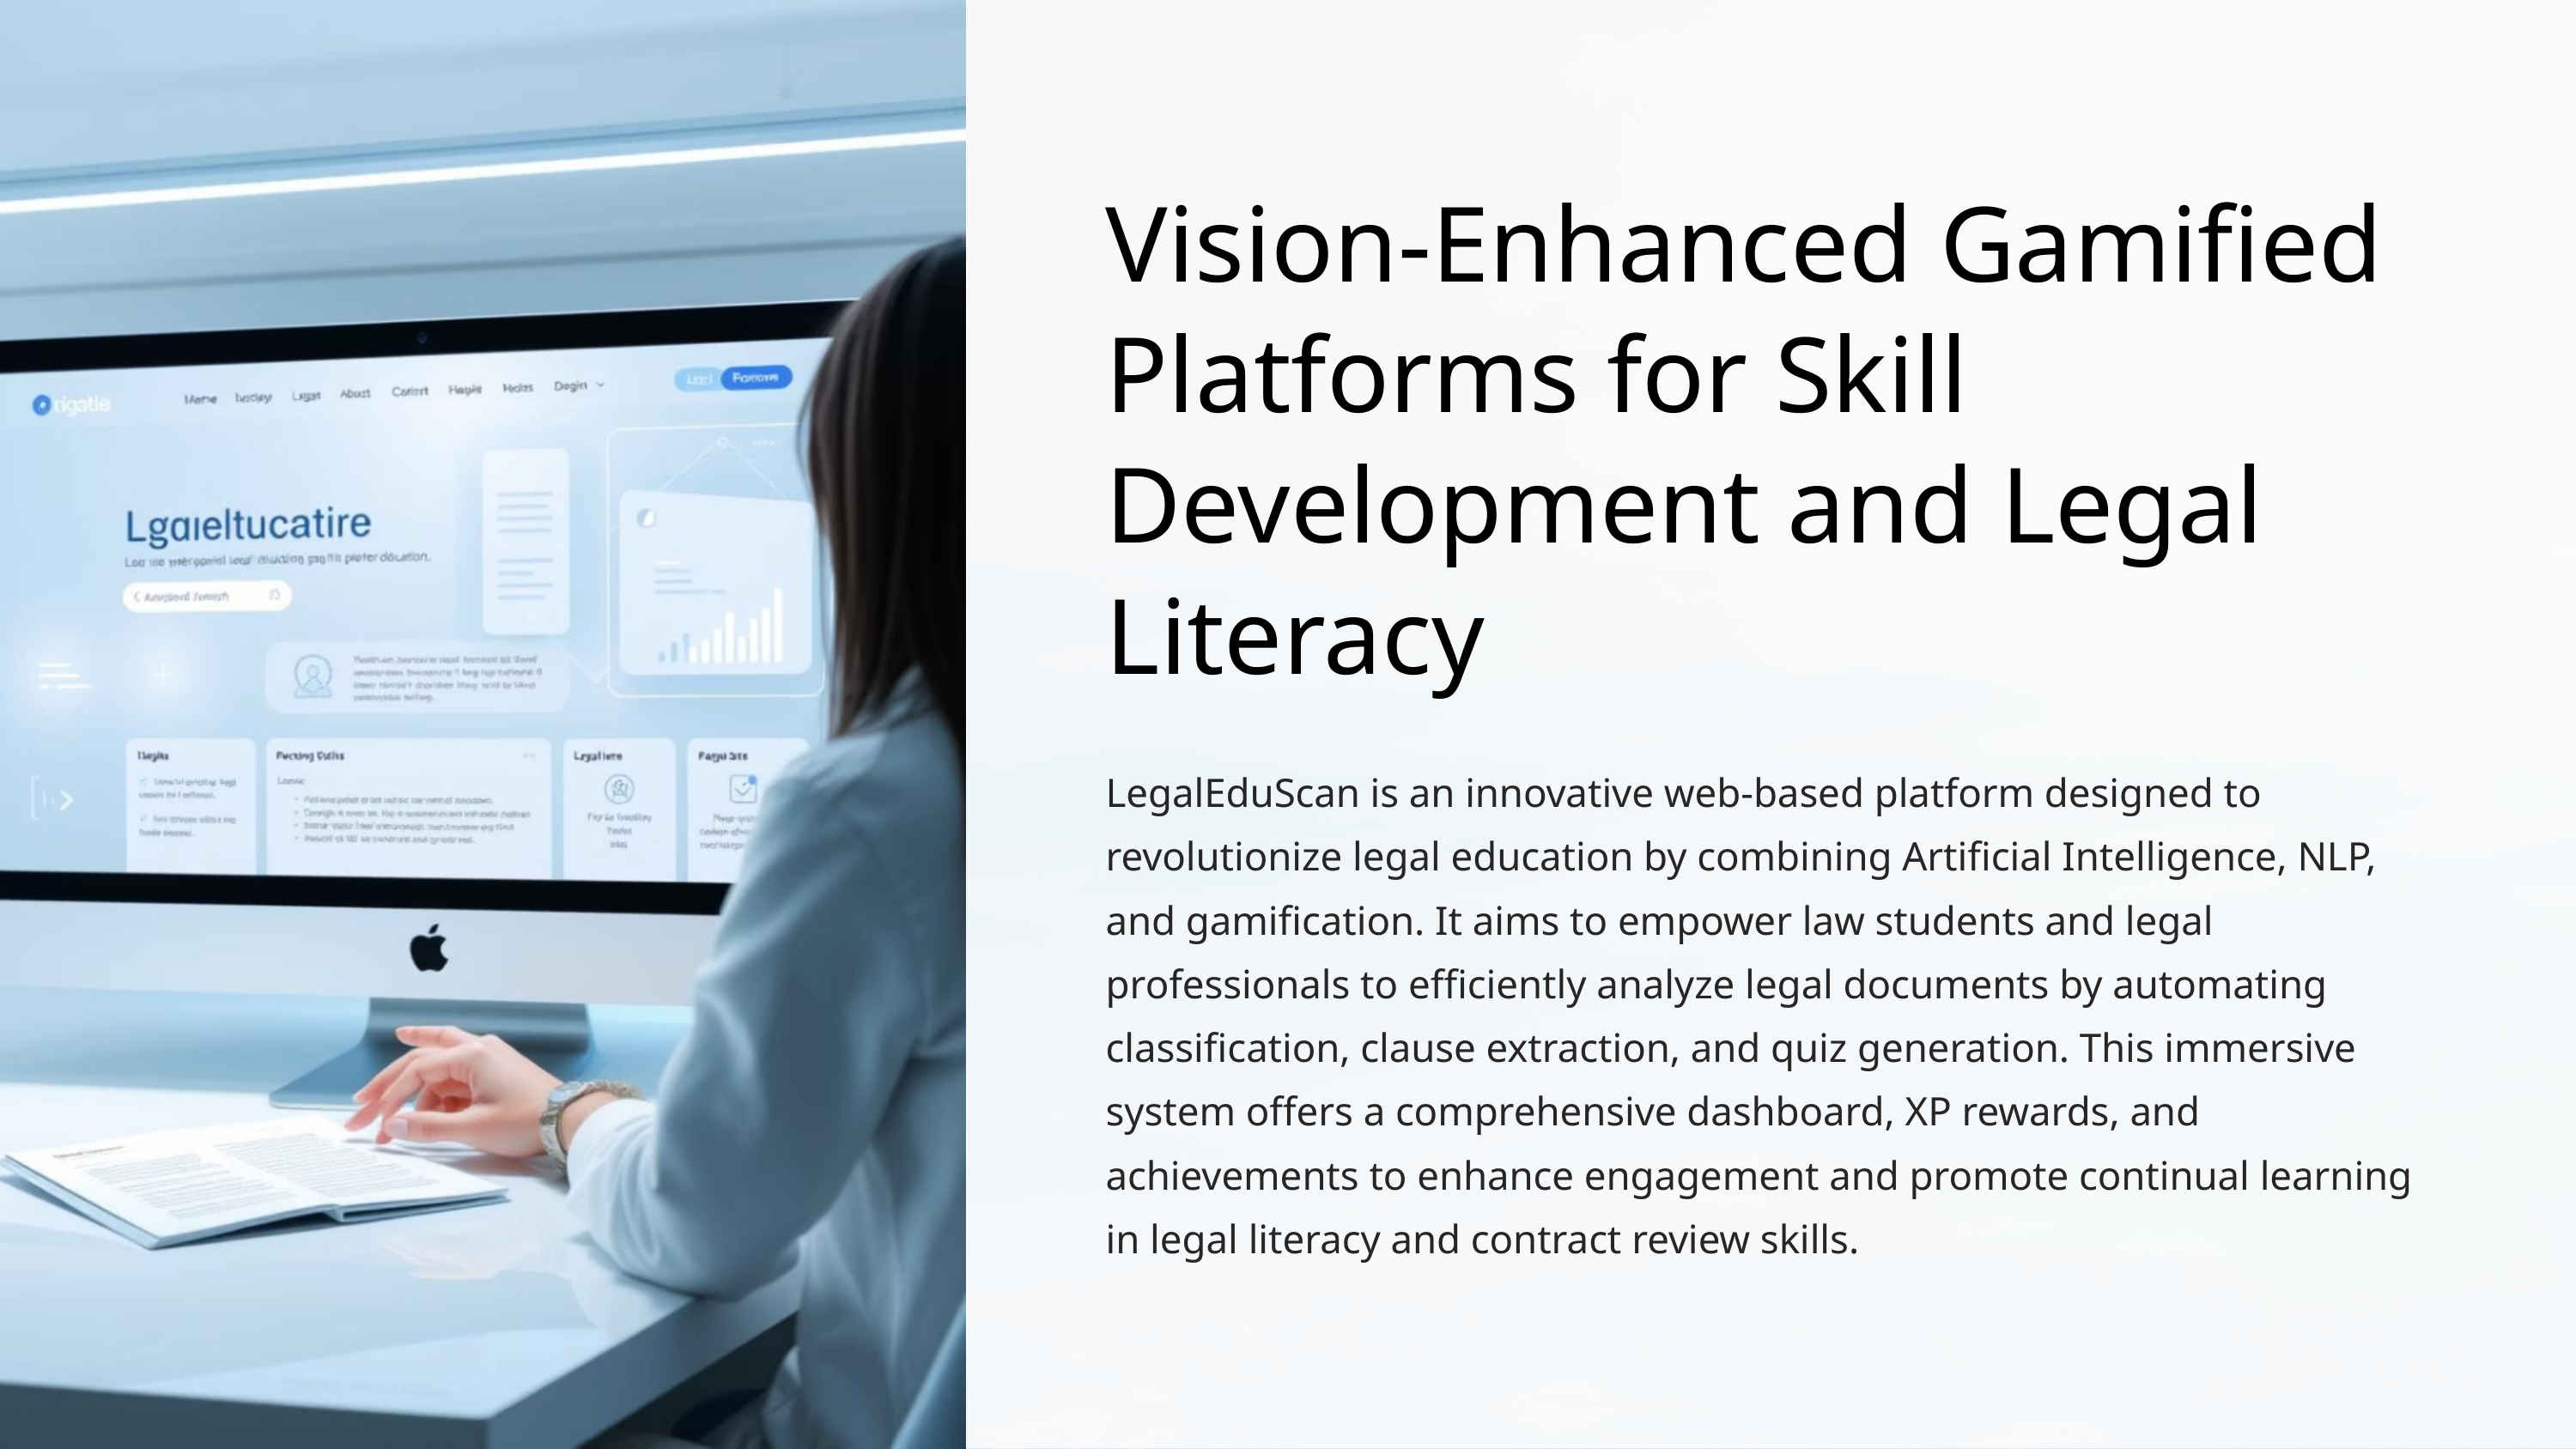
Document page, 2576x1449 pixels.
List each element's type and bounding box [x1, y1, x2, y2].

text_box [1105, 760, 2437, 1272]
text_box [1105, 176, 2437, 701]
text_box [0, 0, 2576, 1449]
